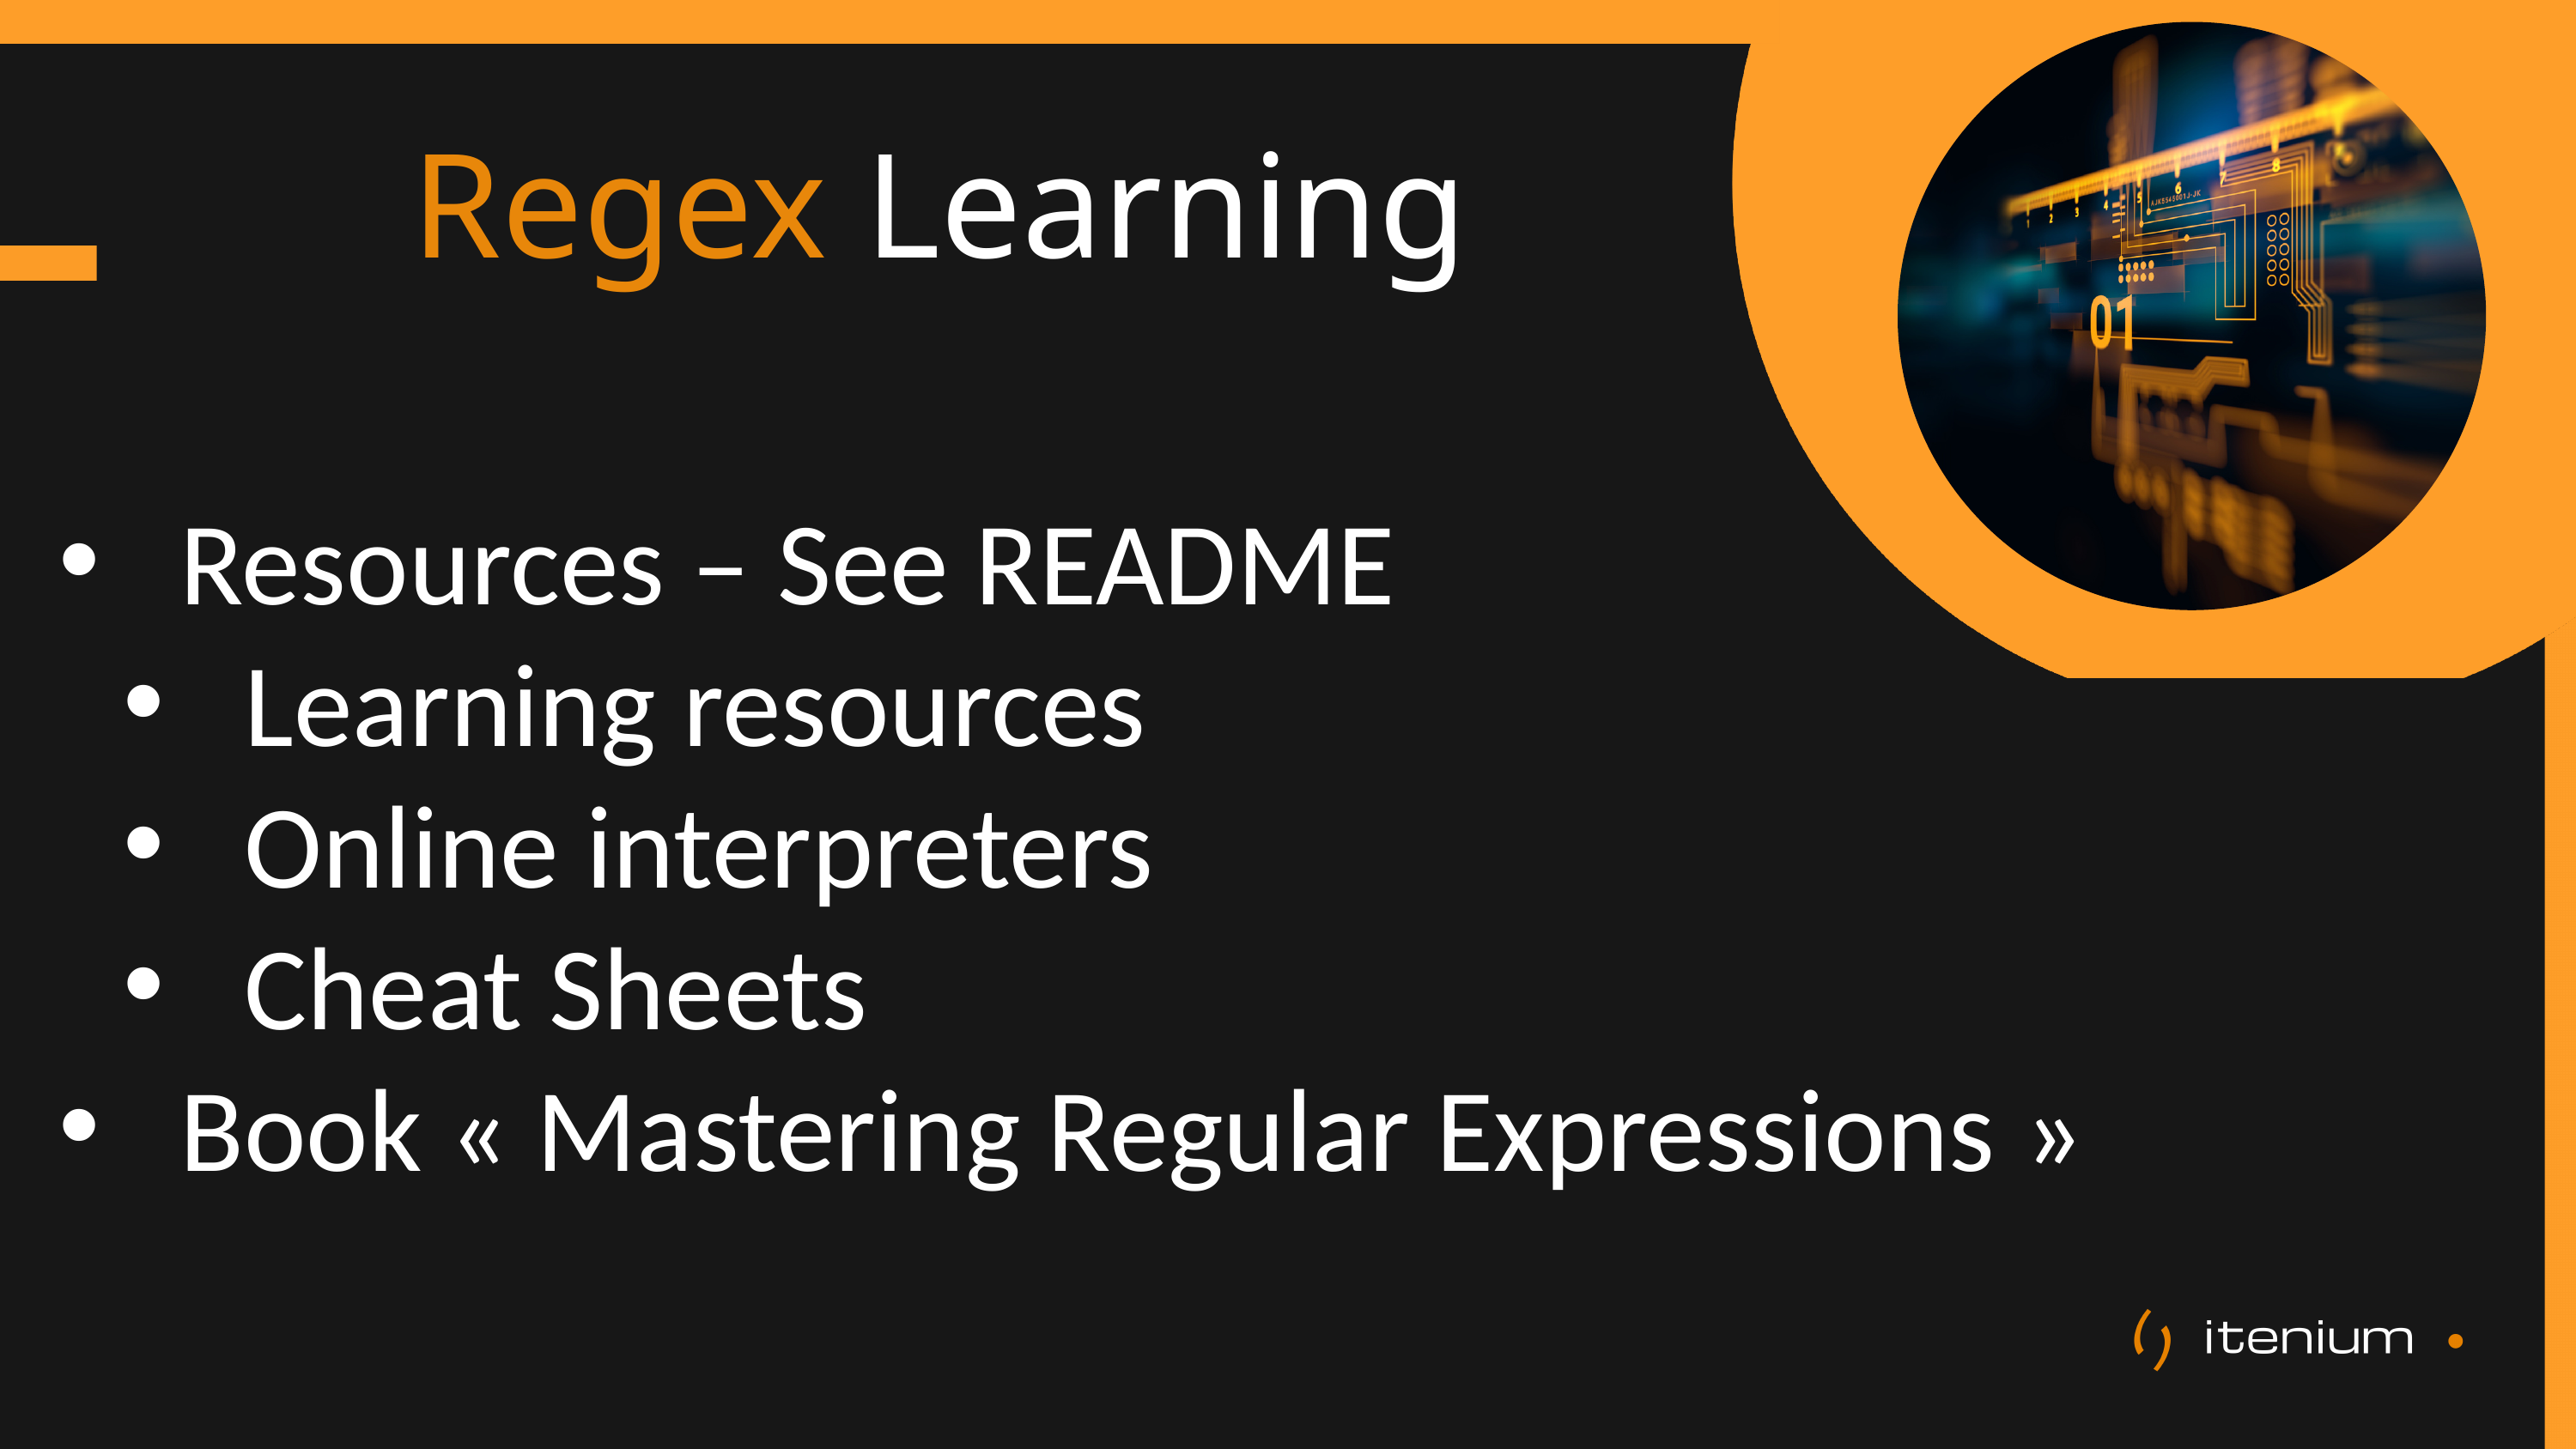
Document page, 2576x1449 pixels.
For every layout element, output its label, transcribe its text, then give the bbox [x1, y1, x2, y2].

picture [0, 245, 97, 281]
text_box Regex Learning [108, 112, 1659, 287]
text_box Resources – See README Learning resources Online interpreters Cheat Sheets Book « Mastering Regular Expressions » [46, 480, 2545, 1202]
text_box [1897, 21, 2487, 610]
picture [0, 0, 2576, 1449]
picture [2111, 1288, 2487, 1391]
